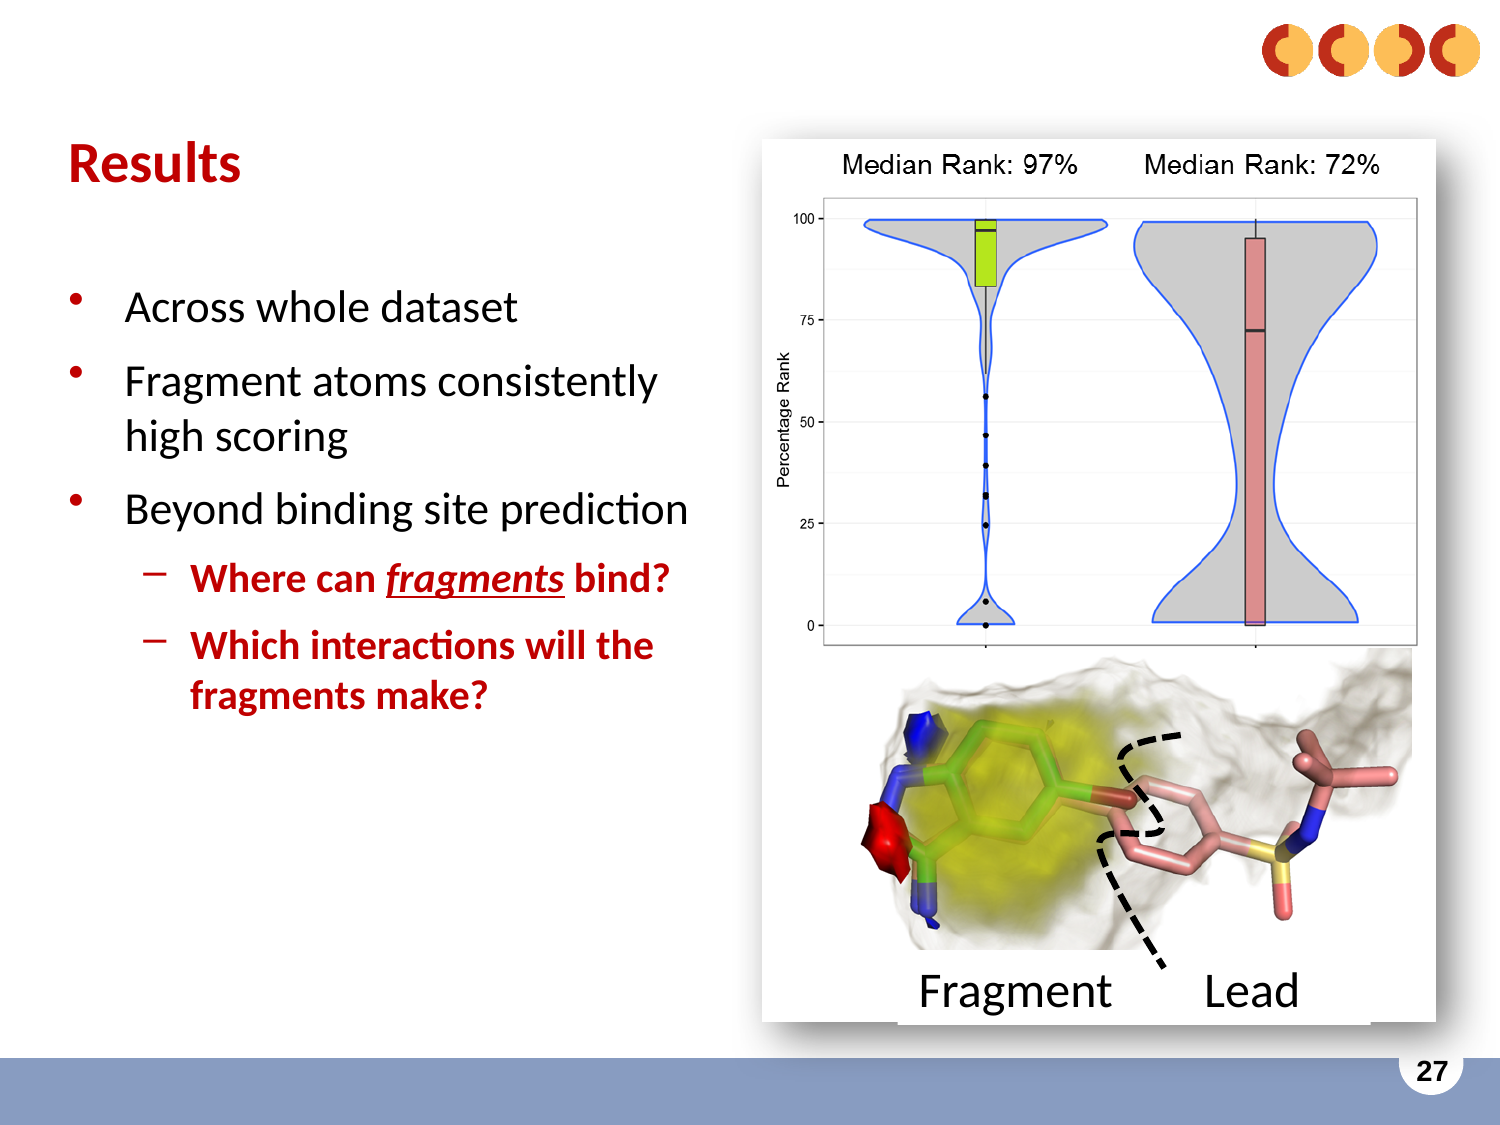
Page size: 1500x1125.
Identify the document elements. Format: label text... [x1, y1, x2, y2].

picture [1262, 24, 1486, 88]
list Across whole dataset Fragment atoms consistently high scoring Beyond binding site prediction Where can fragments bind? Which interactions will the fragments make? [52, 269, 713, 1020]
title Results [52, 62, 1226, 256]
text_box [762, 139, 1436, 1023]
